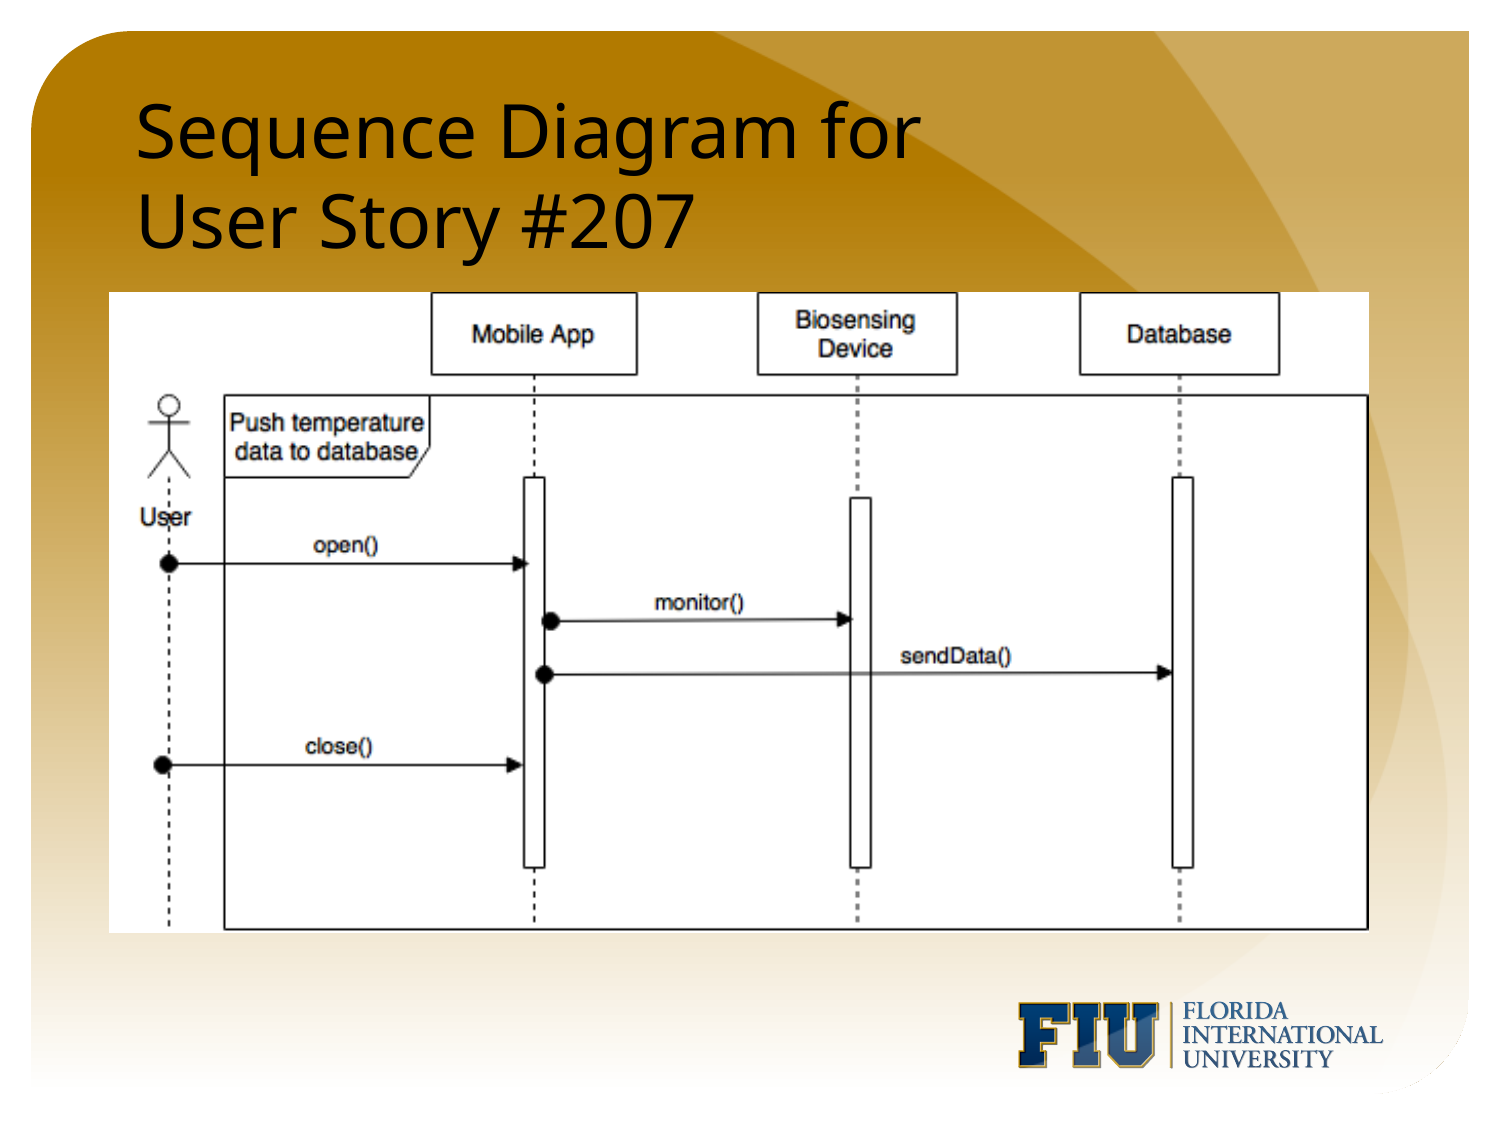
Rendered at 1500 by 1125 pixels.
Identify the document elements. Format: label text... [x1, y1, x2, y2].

picture [24, 30, 1473, 1094]
text_box Sequence Diagram for User Story #207 [120, 69, 997, 266]
